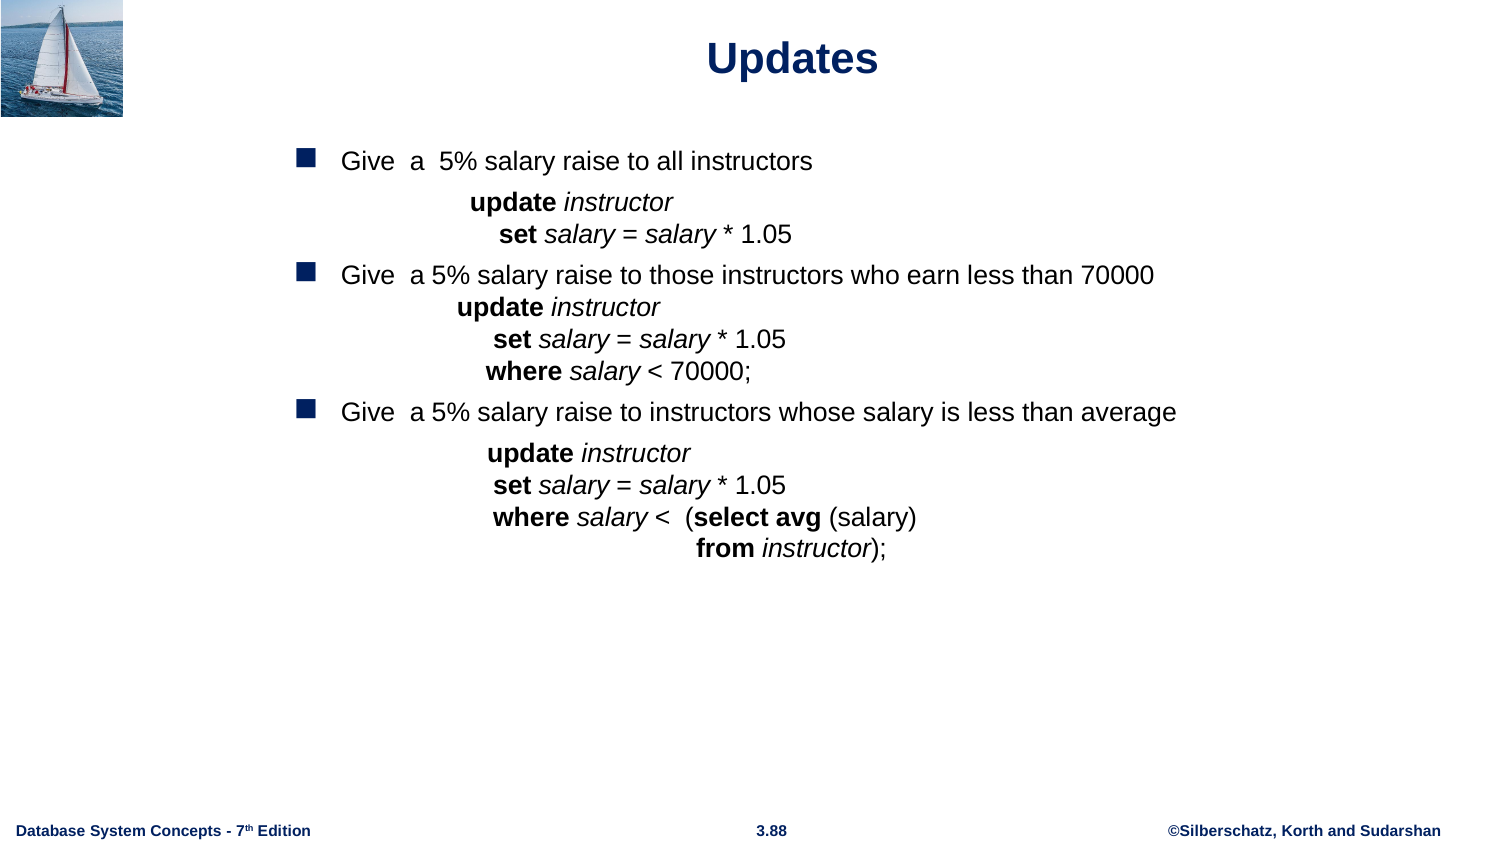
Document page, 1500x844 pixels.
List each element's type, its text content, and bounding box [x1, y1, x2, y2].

picture [0, 0, 123, 117]
list Give a 5% salary raise to all instructors update instructor set salary = salary * 1.05 Give a 5% salary raise to those instructors who earn less than 70000 update instructor set salary = salary * 1.05 where salary < 70000; Give a 5% salary raise to instructors whose salary is less than average update instructor set salary = salary * 1.05 where salary < (select avg (salary) from instructor); [283, 136, 1223, 736]
title Updates [295, 14, 1290, 91]
